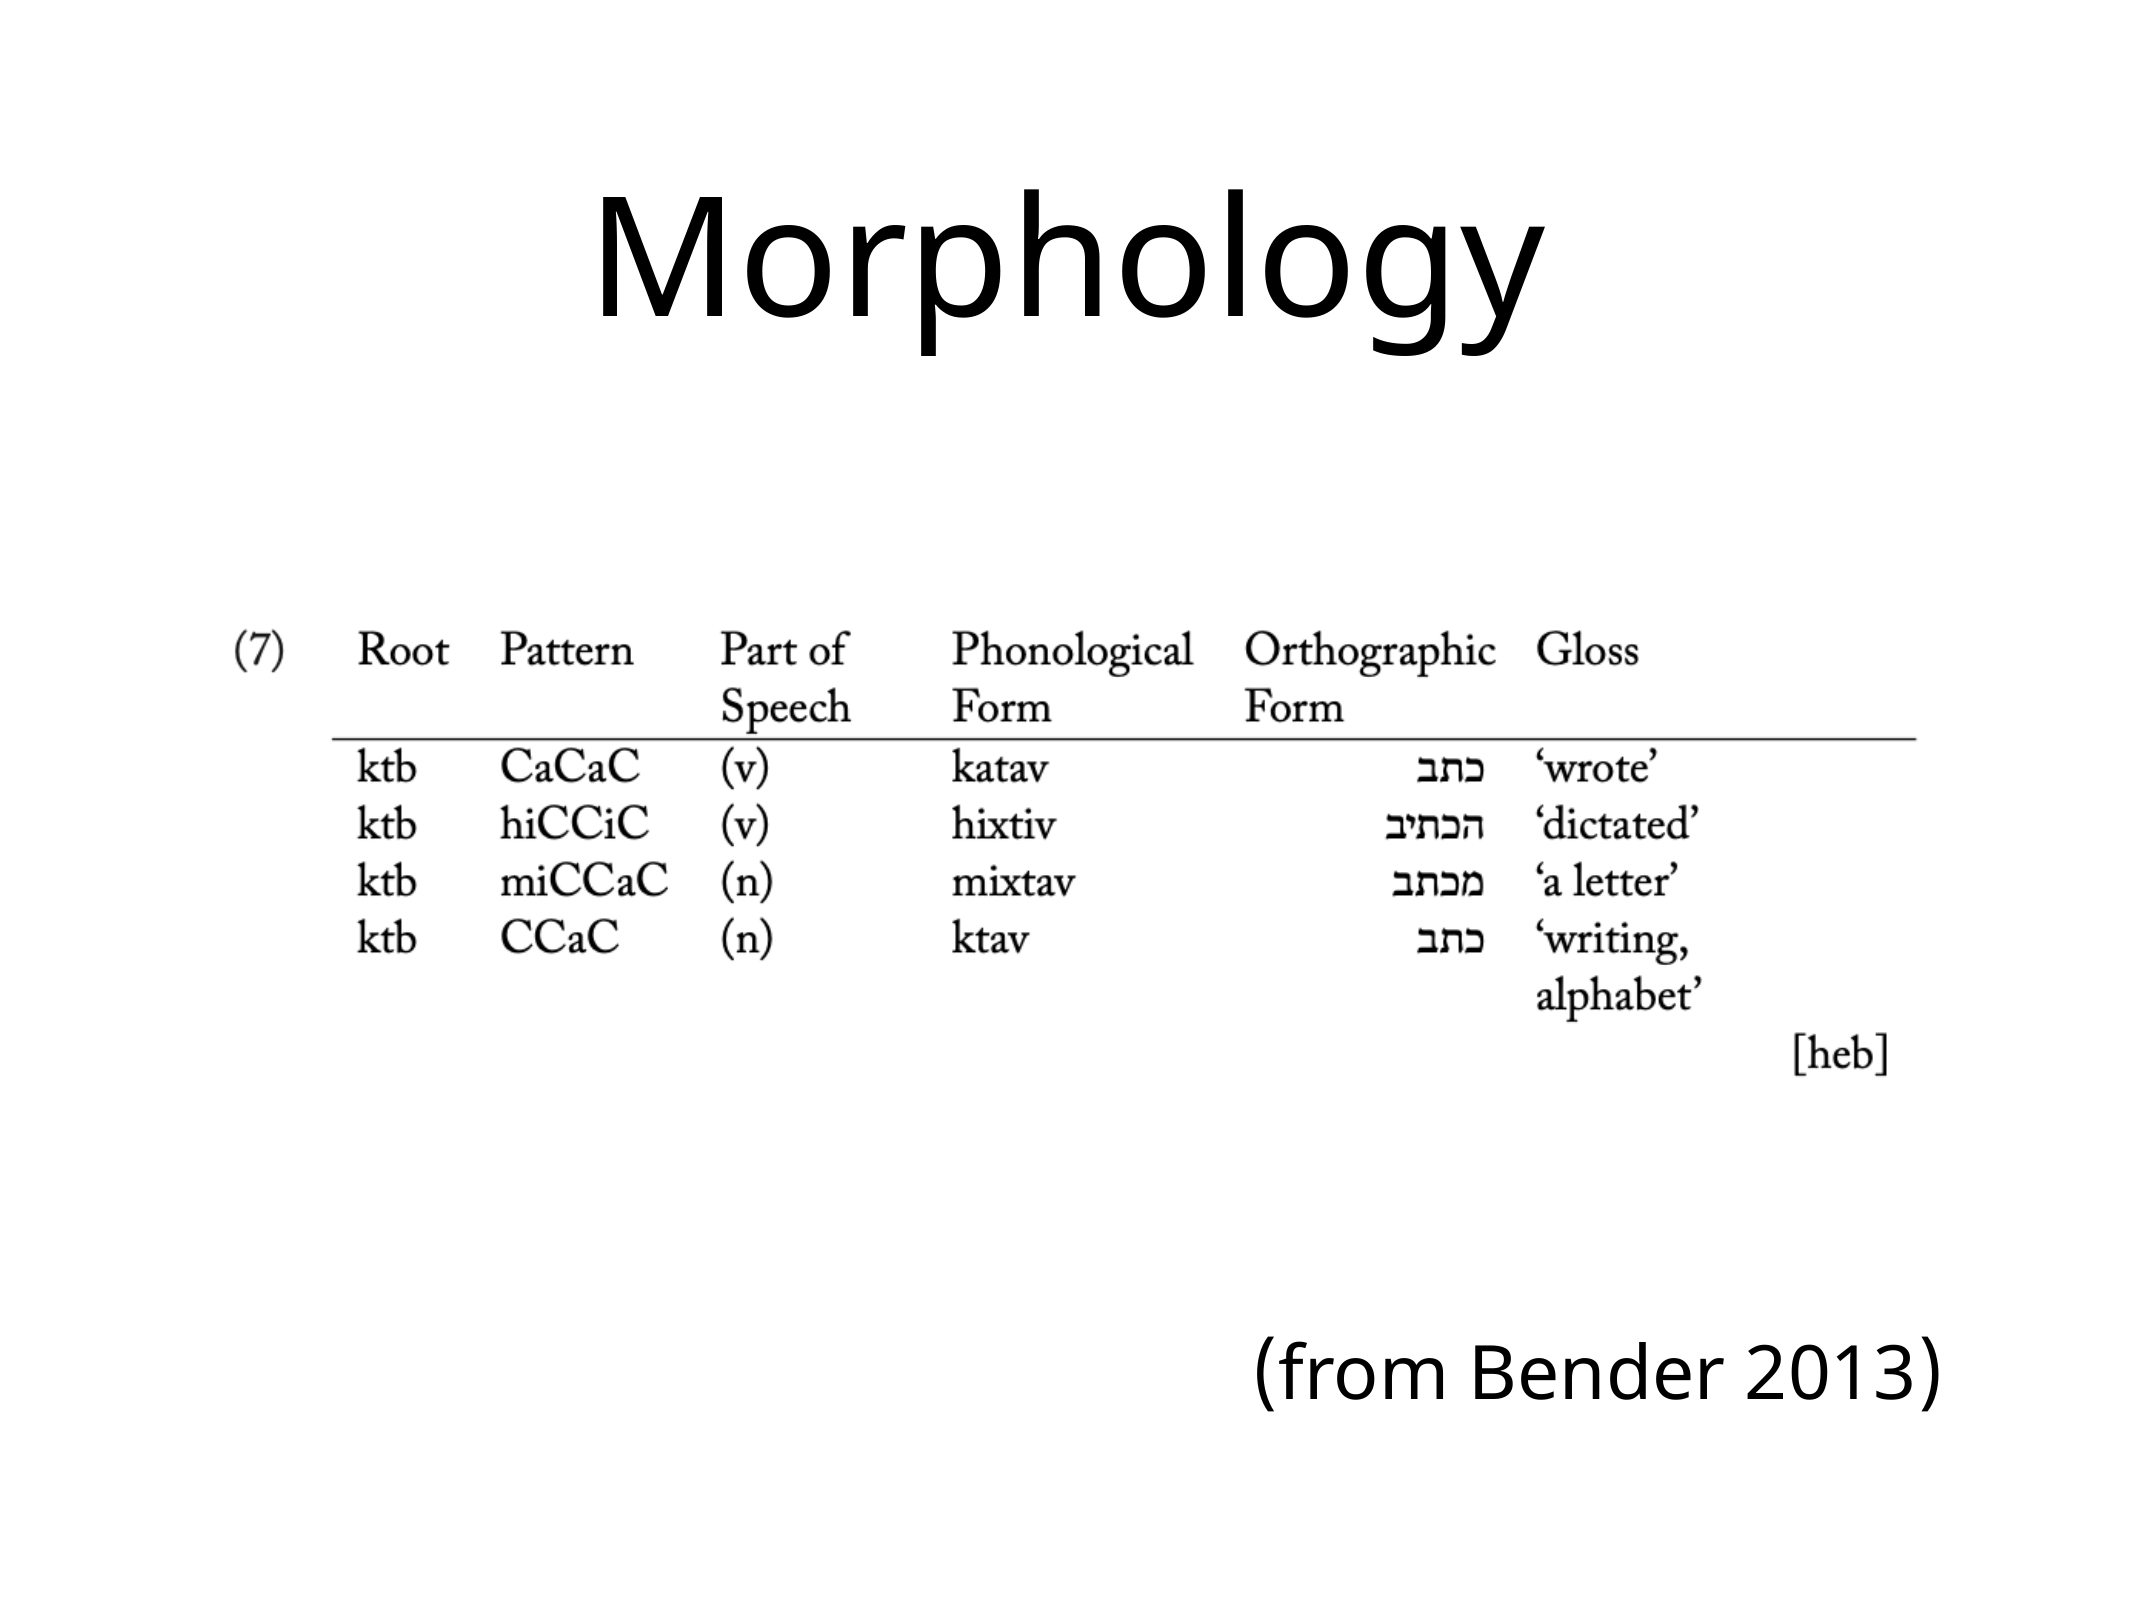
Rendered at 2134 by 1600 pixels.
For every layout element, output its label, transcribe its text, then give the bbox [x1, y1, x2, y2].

title Morphology [155, 72, 1978, 428]
text_box (from Bender 2013) [1243, 1316, 1953, 1424]
picture [197, 580, 1936, 1120]
